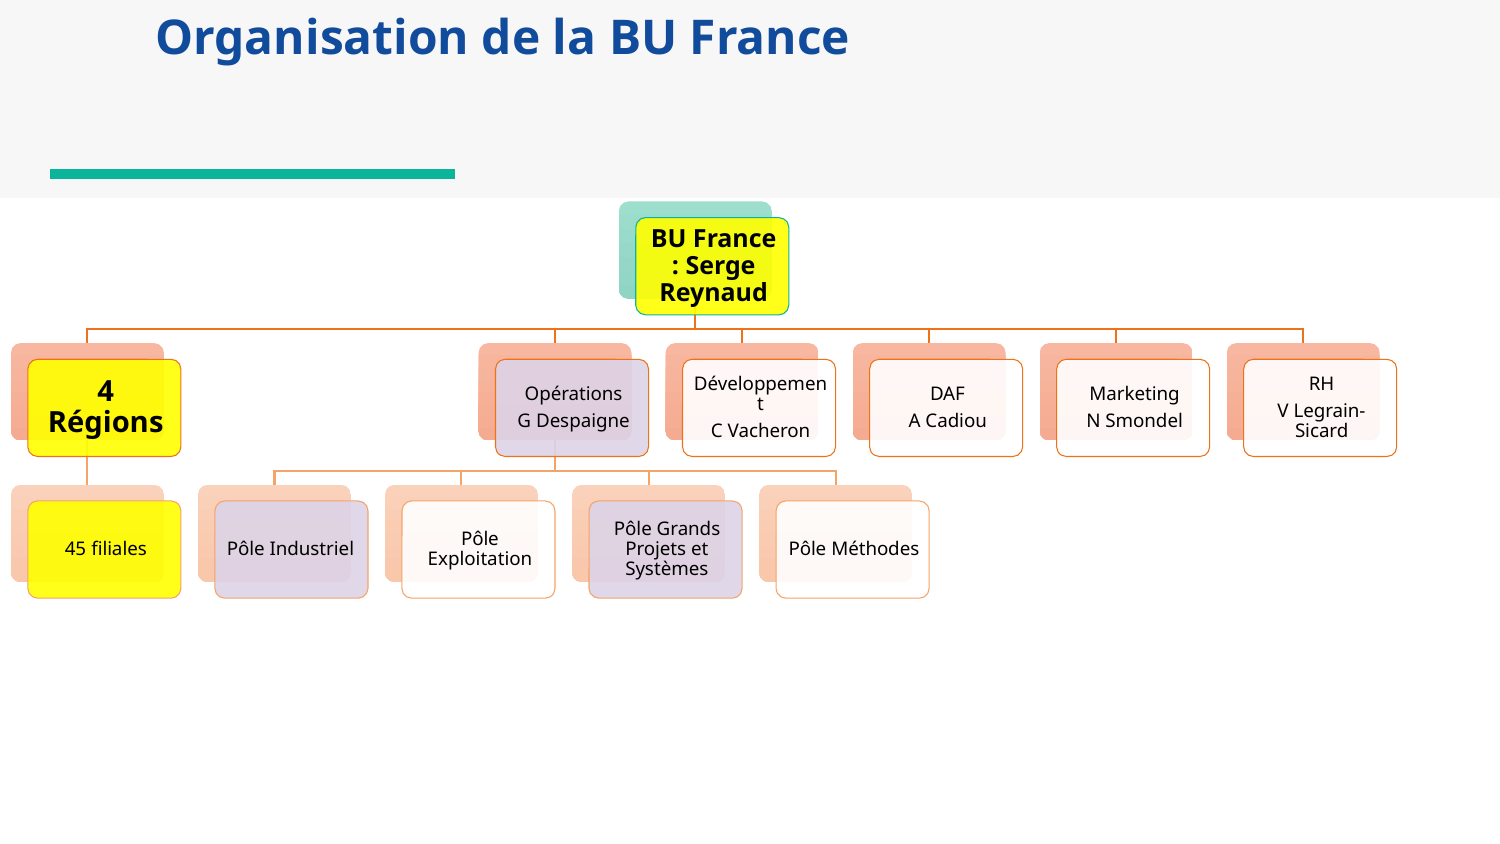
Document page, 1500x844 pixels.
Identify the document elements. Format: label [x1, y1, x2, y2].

text_box [10, 13, 1397, 787]
